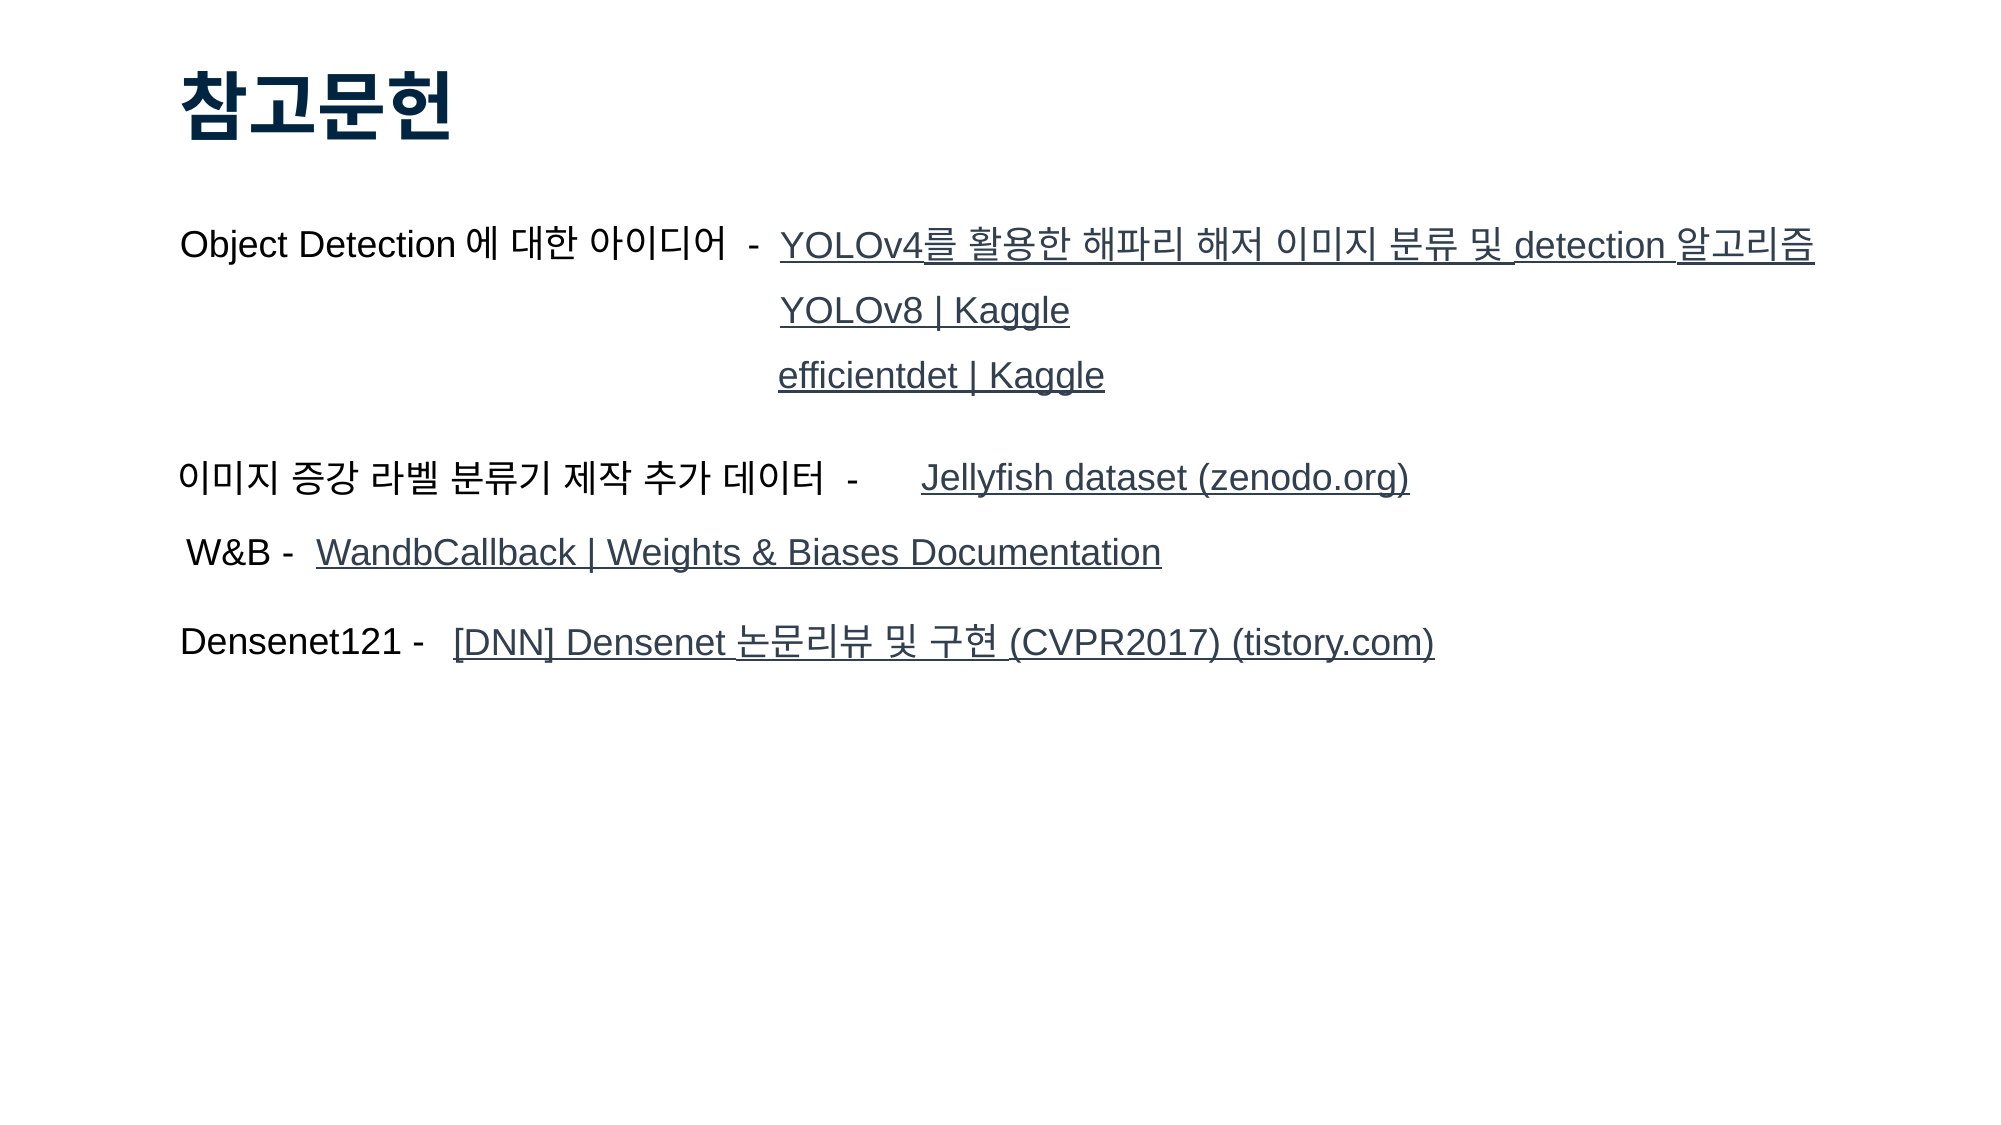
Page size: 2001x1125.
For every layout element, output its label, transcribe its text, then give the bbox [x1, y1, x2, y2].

text_box efficientdet | Kaggle [763, 343, 1181, 404]
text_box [164, 212, 1929, 275]
text_box YOLOv8 | Kaggle [765, 278, 1135, 339]
text_box 참고문헌 [165, 52, 554, 158]
text_box [DNN] Densenet 논문리뷰 및 구현 (CVPR2017) (tistory.com) [438, 610, 1546, 680]
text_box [171, 520, 1200, 581]
text_box Densenet121 - [165, 609, 1166, 670]
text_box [162, 446, 1455, 509]
